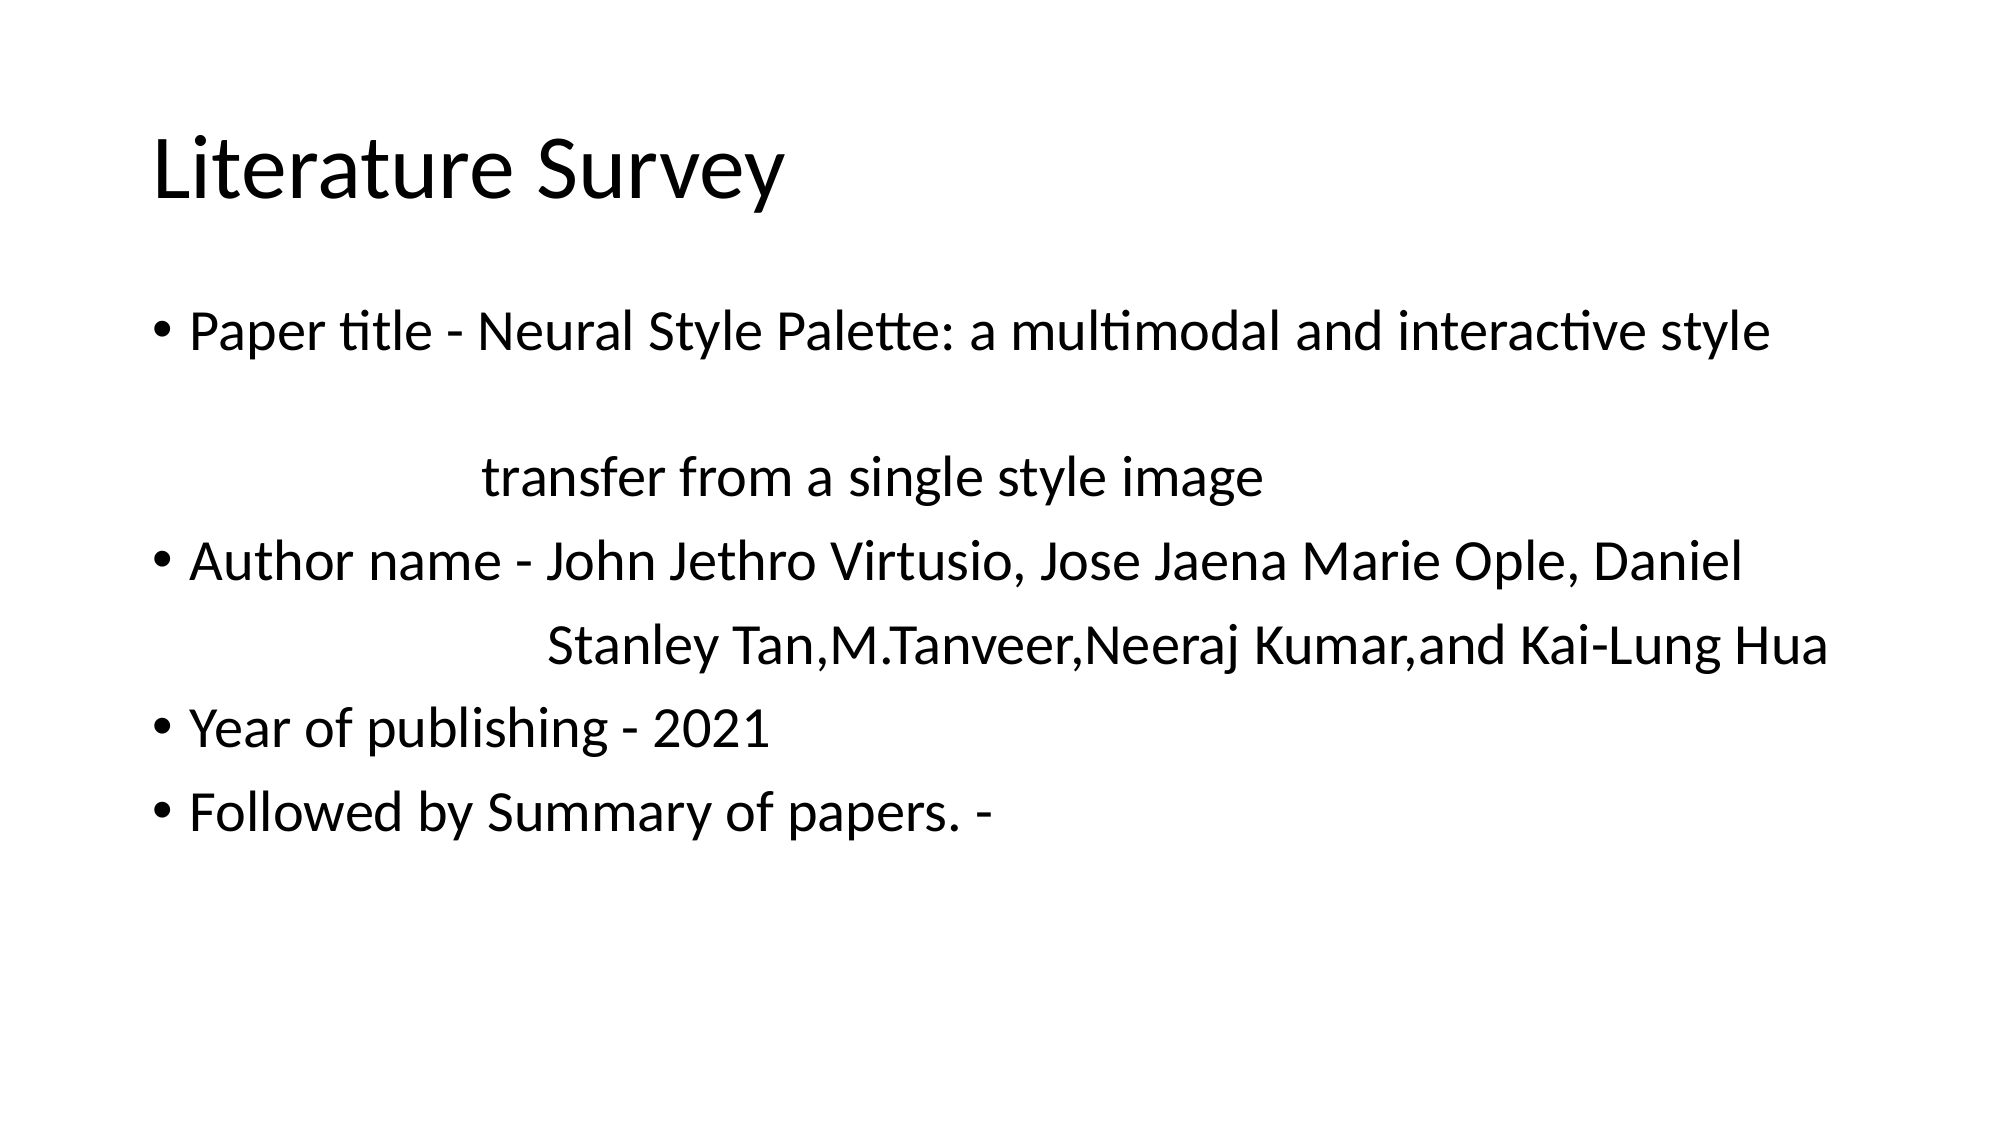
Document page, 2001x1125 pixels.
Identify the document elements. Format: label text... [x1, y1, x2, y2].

list Paper title - Neural Style Palette: a multimodal and interactive style transfer from a single style image Author name - John Jethro Virtusio, Jose Jaena Marie Ople, Daniel Stanley Tan,M.Tanveer,Neeraj Kumar,and Kai-Lung Hua Year of publishing - 2021 Followed by Summary of papers. - [137, 201, 1863, 1014]
title Literature Survey [137, 59, 1863, 201]
